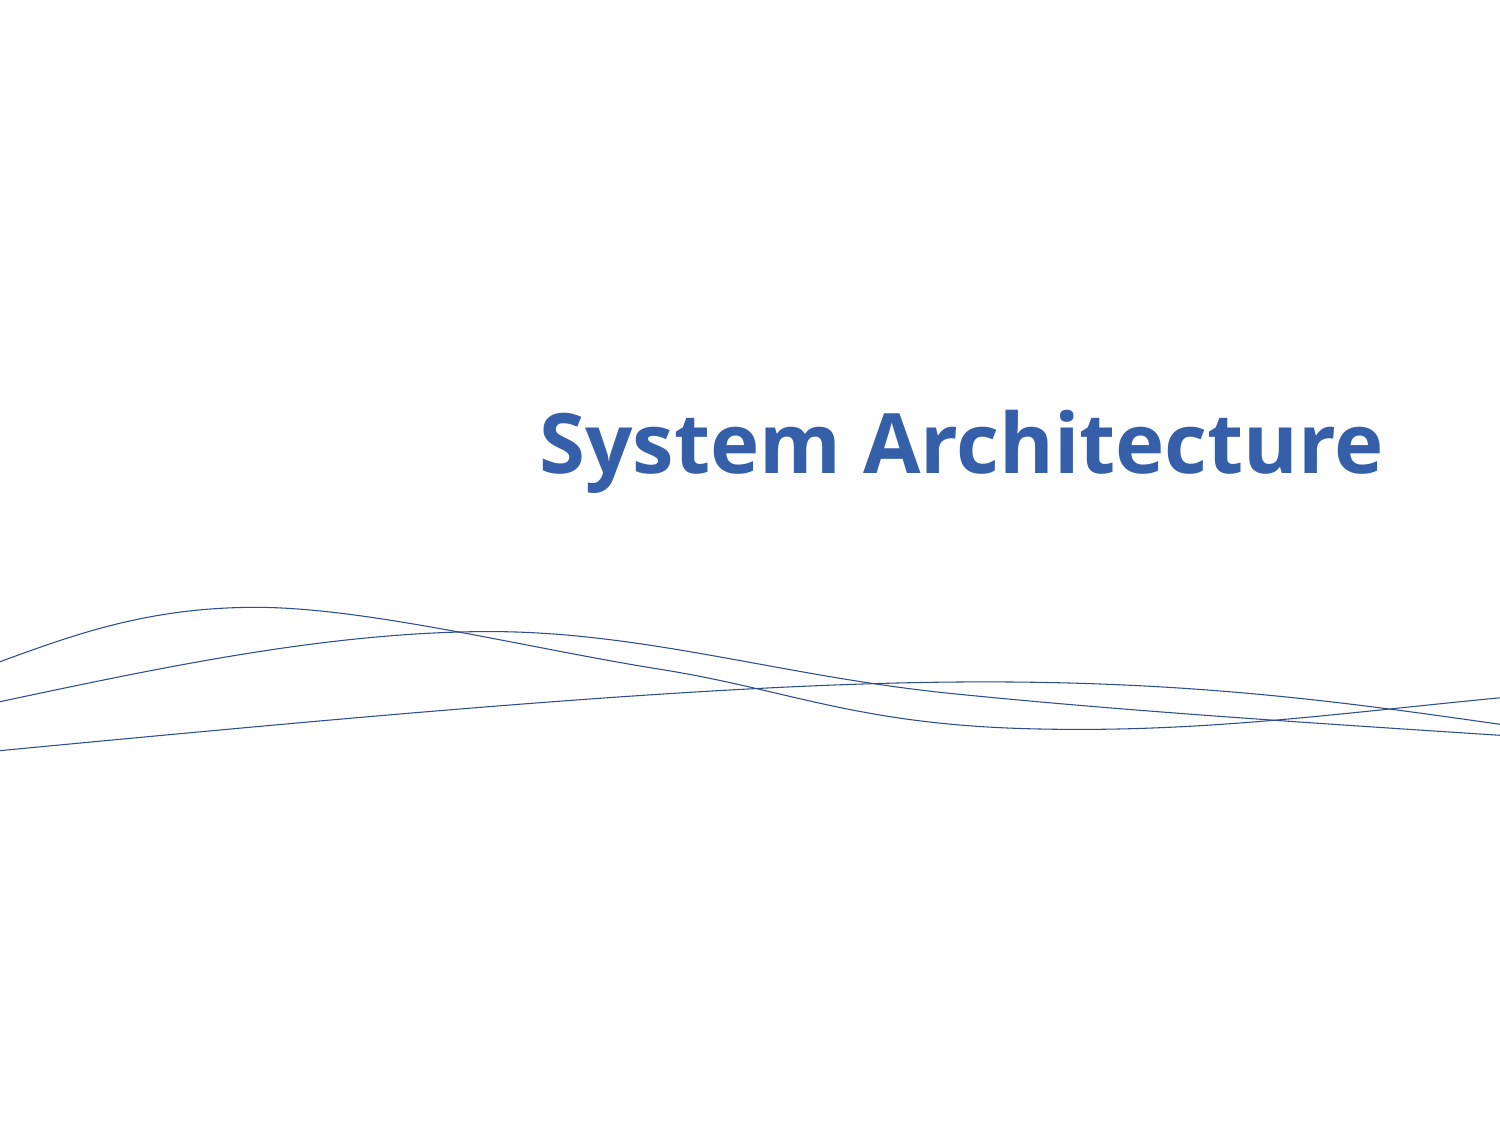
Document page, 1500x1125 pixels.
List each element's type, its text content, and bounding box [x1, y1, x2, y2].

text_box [0, 607, 1500, 751]
text_box System Architecture [532, 363, 1482, 498]
